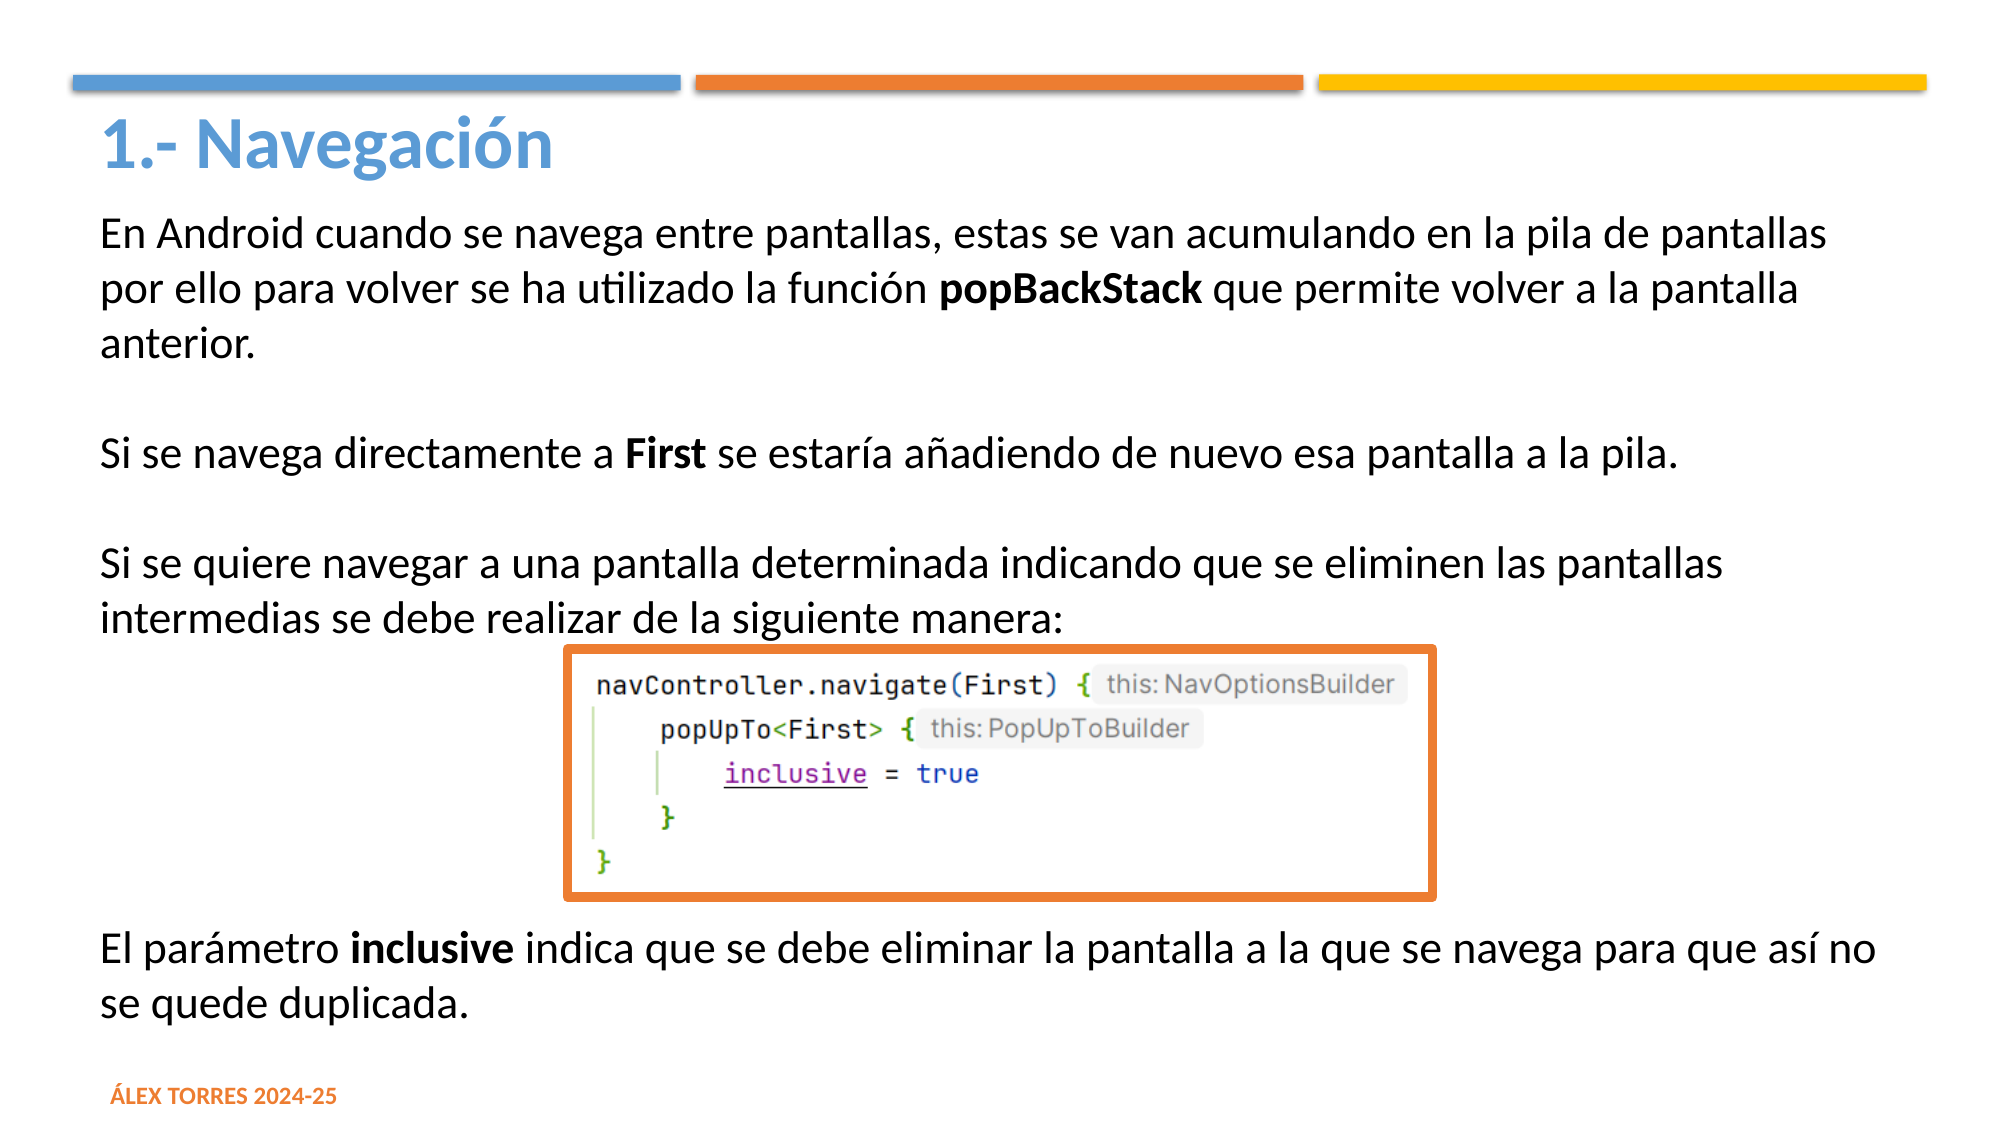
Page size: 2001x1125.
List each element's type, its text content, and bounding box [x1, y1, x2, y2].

picture [571, 653, 1429, 893]
text_box En Android cuando se navega entre pantallas, estas se van acumulando en la pila de pantallas por ello para volver se ha utilizado la función popBackStack que permite volver a la pantalla anterior. Si se navega directamente a First se estaría añadiendo de nuevo esa pantalla a la pila. Si se quiere navegar a una pantalla determinada indicando que se eliminen las pantallas intermedias se debe realizar de la siguiente manera: El parámetro inclusive indica que se debe eliminar la pantalla a la que se navega para que así no se quede duplicada. [85, 187, 1915, 1072]
text_box 1.- Navegación [85, 78, 1915, 187]
